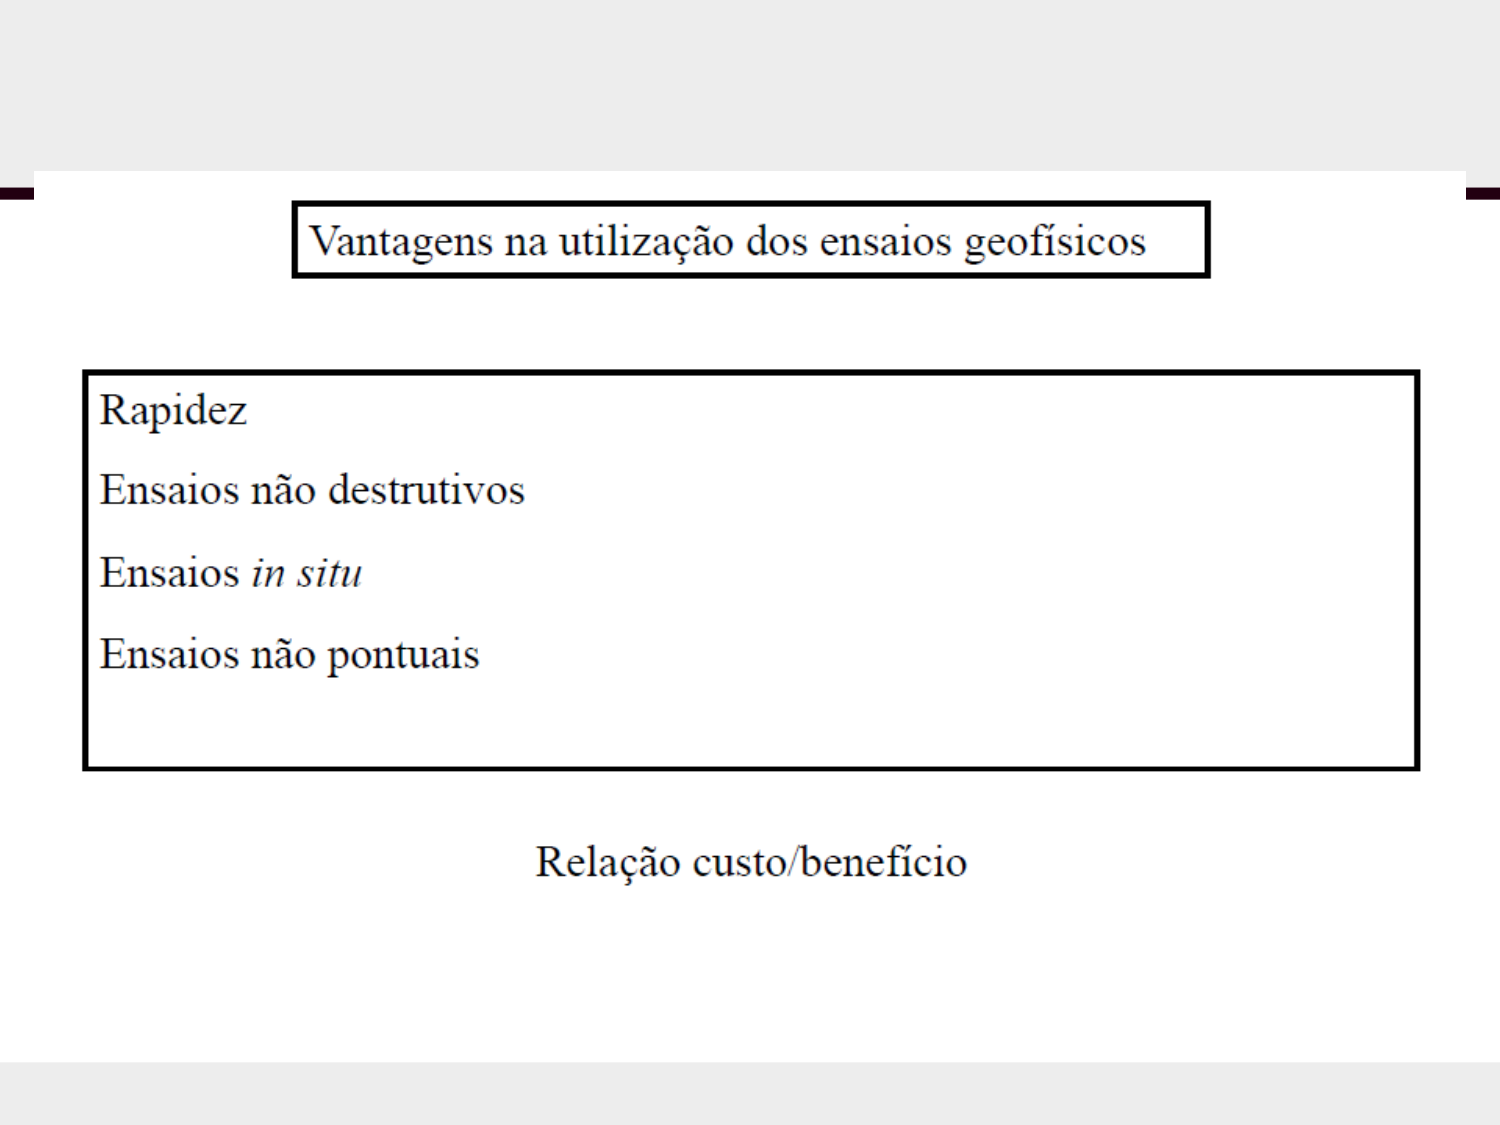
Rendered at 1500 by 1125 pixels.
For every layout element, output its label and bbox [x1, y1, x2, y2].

picture [34, 171, 1466, 954]
